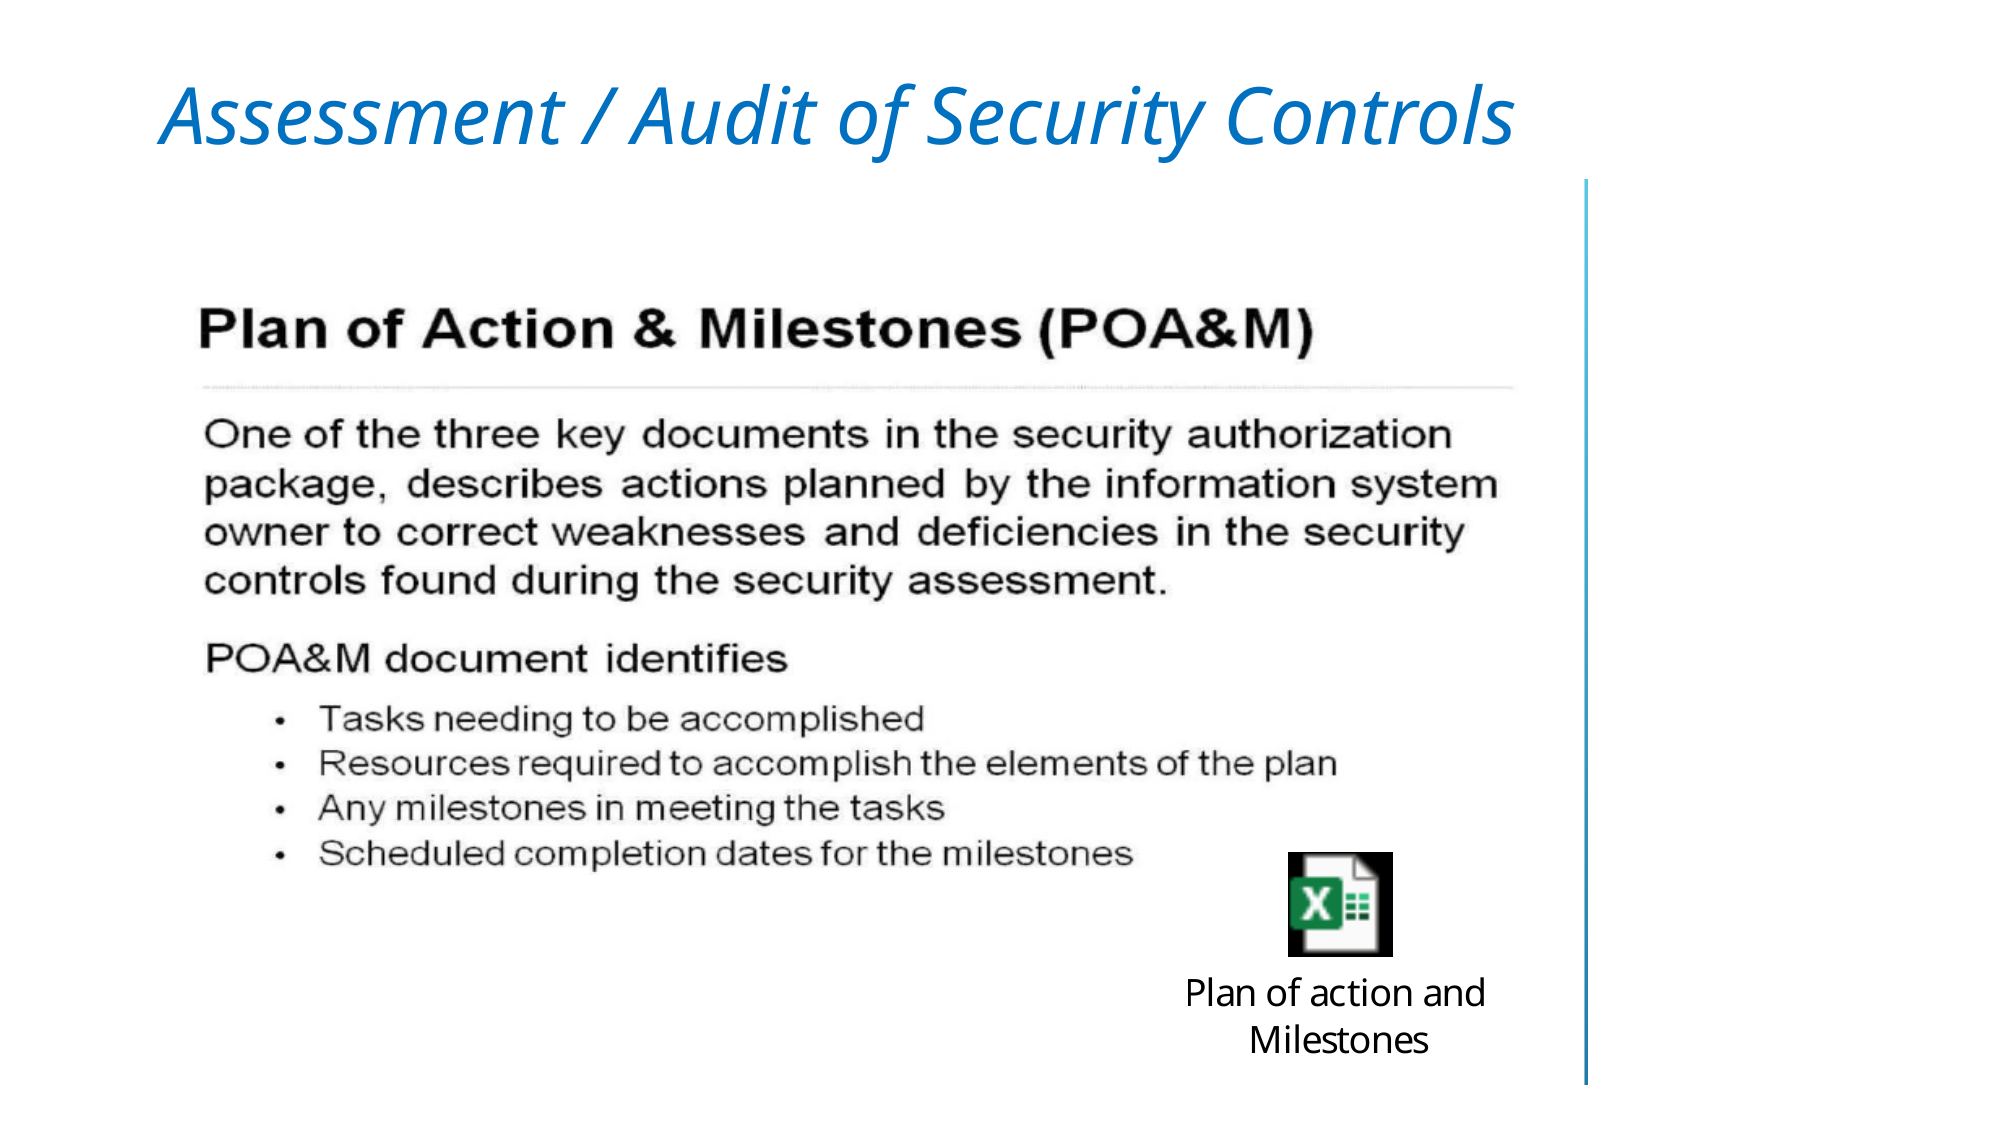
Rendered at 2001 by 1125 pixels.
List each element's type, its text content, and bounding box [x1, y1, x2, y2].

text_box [1187, 852, 1491, 1109]
picture [145, 179, 1589, 1086]
title Assessment / Audit of Security Controls [146, 10, 1872, 228]
